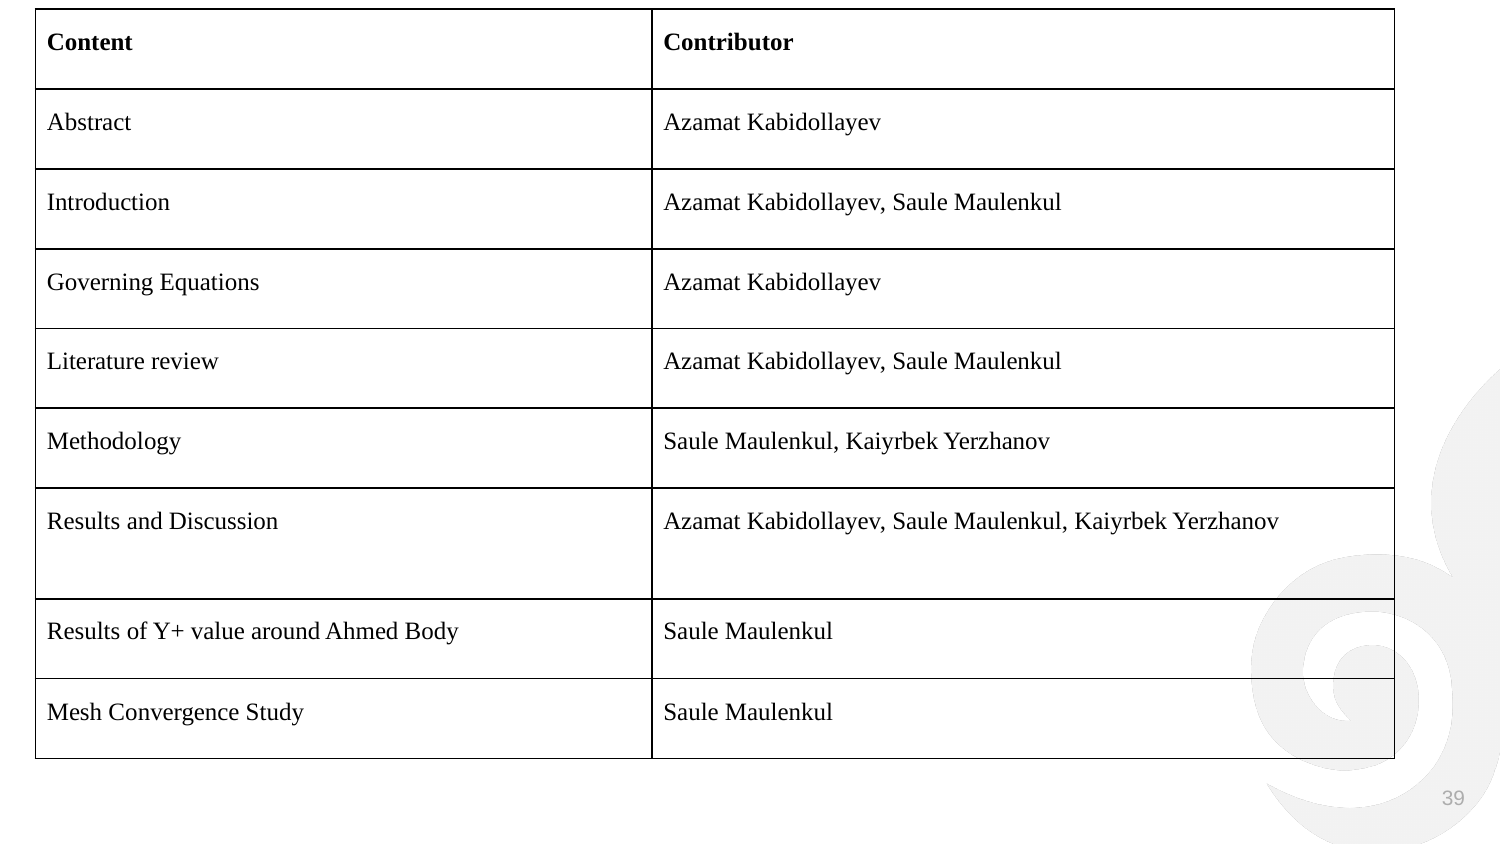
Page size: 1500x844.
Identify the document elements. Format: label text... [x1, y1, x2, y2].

table_cell Azamat Kabidollayev, Saule Maulenkul [653, 170, 1394, 248]
table_cell Methodology [36, 409, 651, 487]
table_cell Governing Equations [36, 250, 651, 328]
table_cell Results of Y+ value around Ahmed Body [36, 600, 651, 678]
table_header Contributor [653, 10, 1394, 88]
picture [1171, 348, 1500, 844]
table_cell Azamat Kabidollayev [653, 250, 1394, 328]
table_cell Introduction [36, 170, 651, 248]
table_cell Abstract [36, 90, 651, 168]
table_cell Mesh Convergence Study [36, 679, 651, 758]
table_cell Saule Maulenkul, Kaiyrbek Yerzhanov [653, 409, 1394, 487]
table_cell Literature review [36, 329, 651, 407]
table_cell Saule Maulenkul [653, 600, 1394, 678]
table_header Content [36, 10, 651, 88]
table_cell Azamat Kabidollayev, Saule Maulenkul, Kaiyrbek Yerzhanov [653, 489, 1394, 598]
table_cell Azamat Kabidollayev, Saule Maulenkul [653, 329, 1394, 407]
table_cell Saule Maulenkul [653, 679, 1394, 758]
slide_number 39 [1389, 764, 1480, 830]
table_cell Results and Discussion [36, 489, 651, 598]
table_cell Azamat Kabidollayev [653, 90, 1394, 168]
